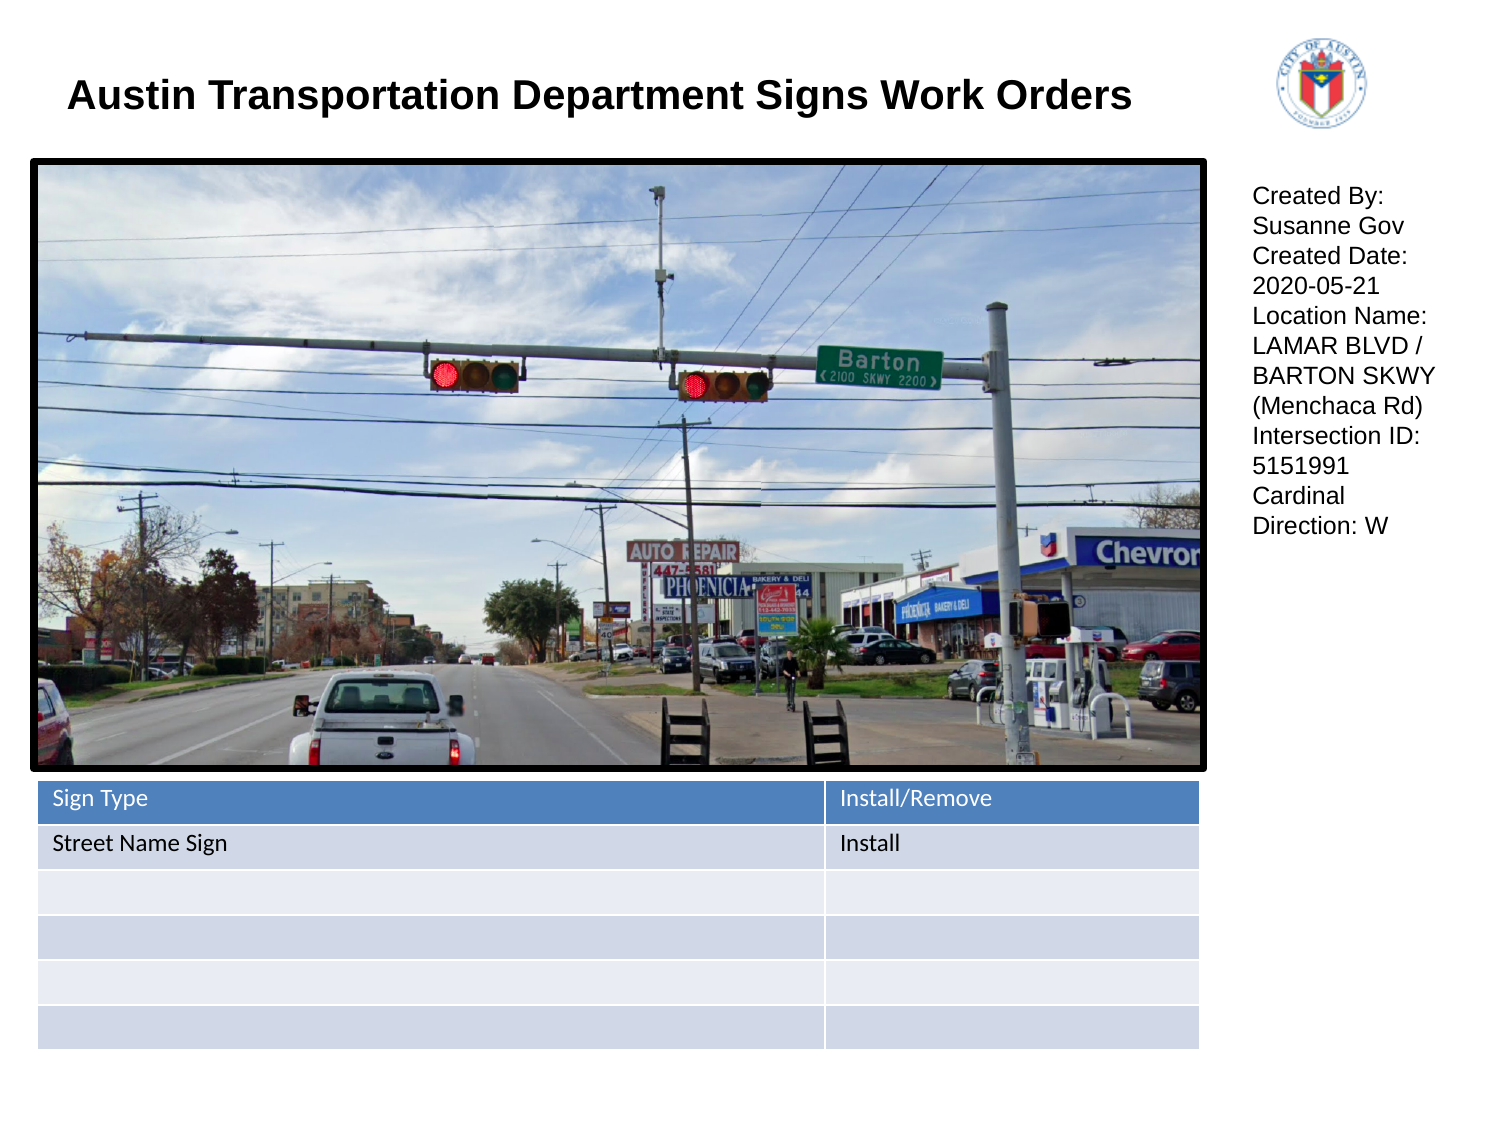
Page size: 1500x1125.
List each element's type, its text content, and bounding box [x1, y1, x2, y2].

text_box Created By: Susanne Gov Created Date: 2020-05-21 Location Name: LAMAR BLVD / BARTON SKWY (Menchaca Rd) Intersection ID: 5151991 Cardinal Direction: W [1237, 172, 1463, 547]
table_cell [38, 1006, 824, 1049]
table_header Sign Type [38, 781, 824, 824]
table_cell [38, 871, 824, 914]
picture [1274, 37, 1369, 132]
table_cell [826, 1006, 1199, 1049]
table_cell [38, 916, 824, 959]
table_cell Install [826, 826, 1199, 869]
table_header Install/Remove [826, 781, 1199, 824]
table_cell Street Name Sign [38, 826, 824, 869]
table_cell [826, 871, 1199, 914]
table_cell [38, 961, 824, 1004]
text_box Austin Transportation Department Signs Work Orders [51, 60, 1149, 125]
picture [37, 164, 1201, 766]
table_cell [826, 916, 1199, 959]
table_cell [826, 961, 1199, 1004]
